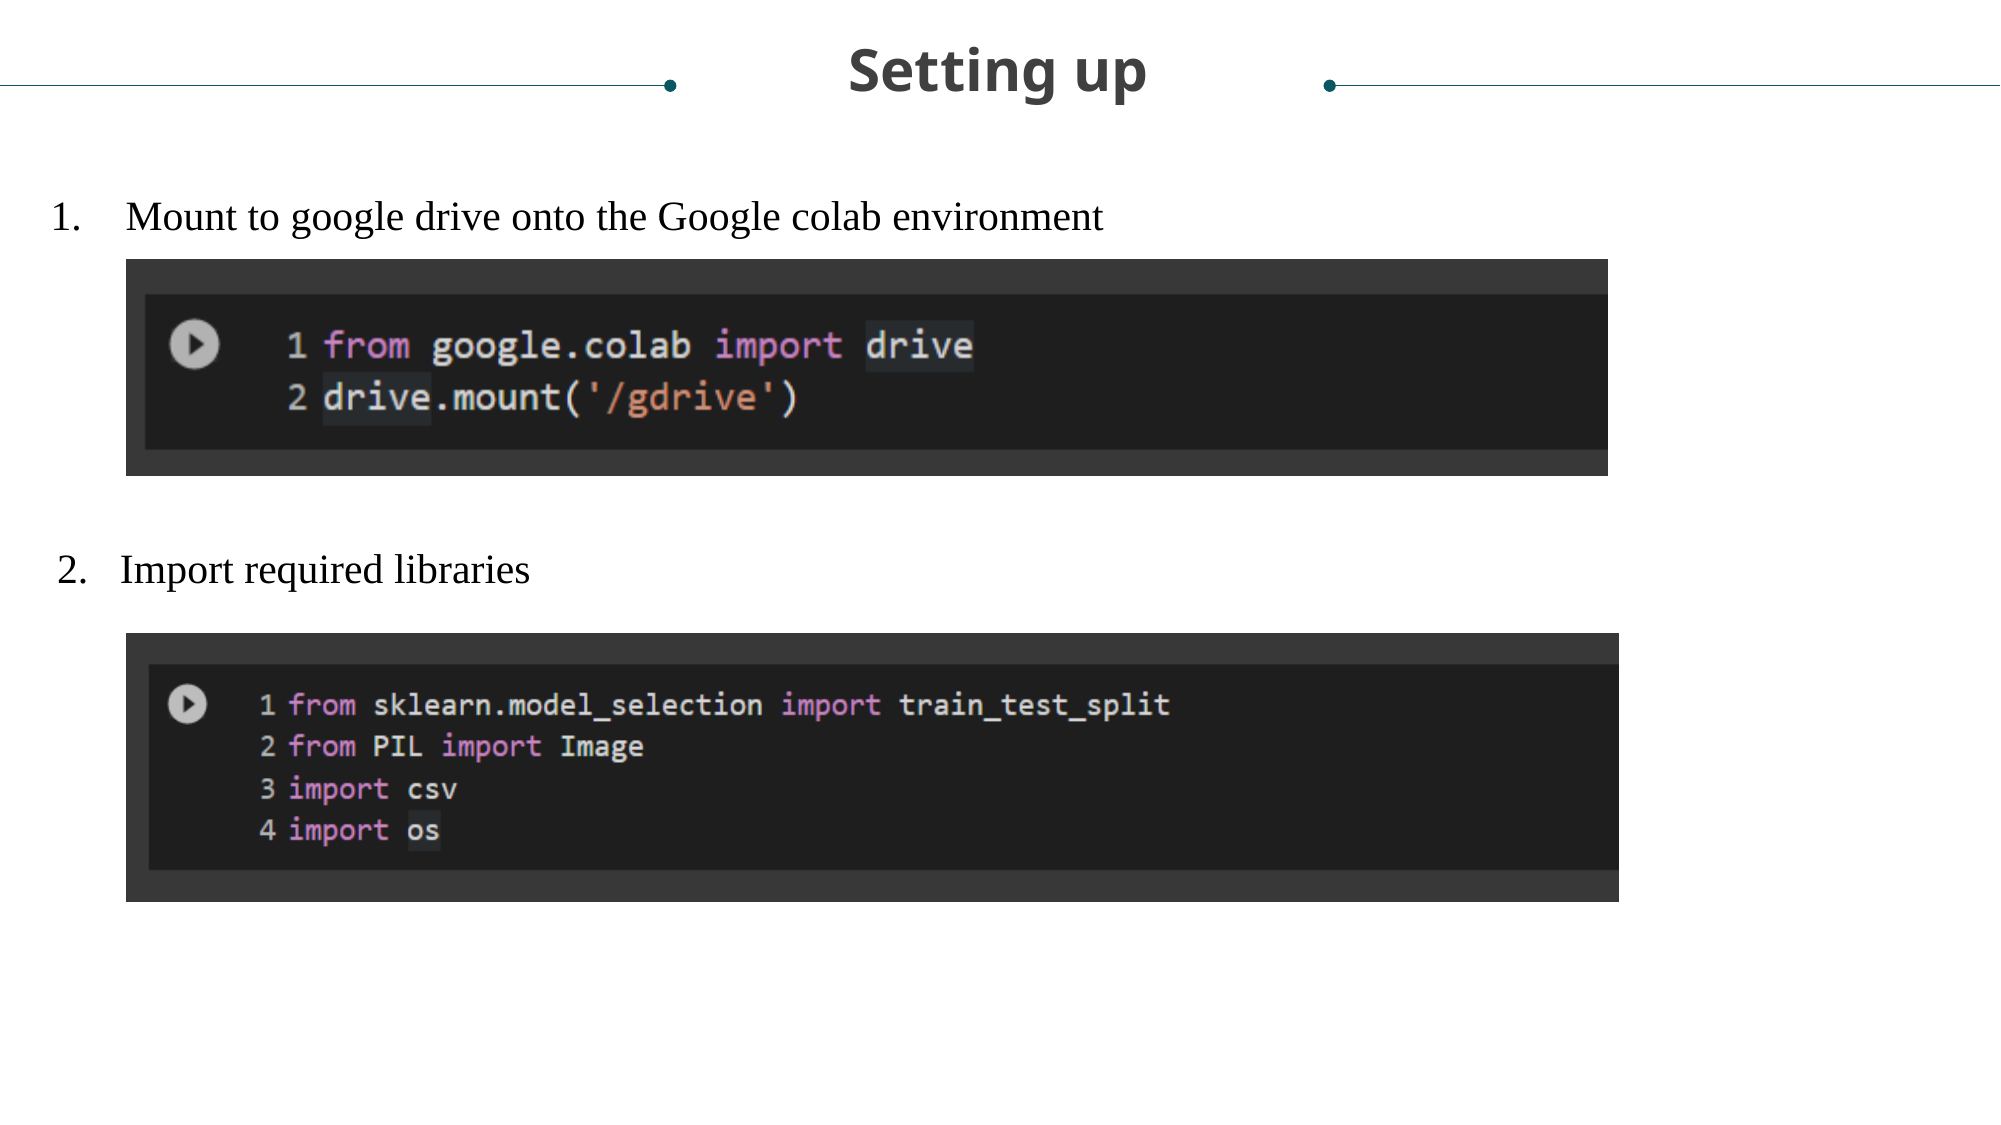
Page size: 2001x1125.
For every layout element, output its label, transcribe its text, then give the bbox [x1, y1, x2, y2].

text_box Setting up [35, 40, 1961, 174]
text_box 2. Import required libraries [42, 509, 1548, 599]
picture [125, 259, 1608, 476]
text_box Mount to google drive onto the Google colab environment [35, 156, 1537, 247]
picture [126, 633, 1619, 902]
